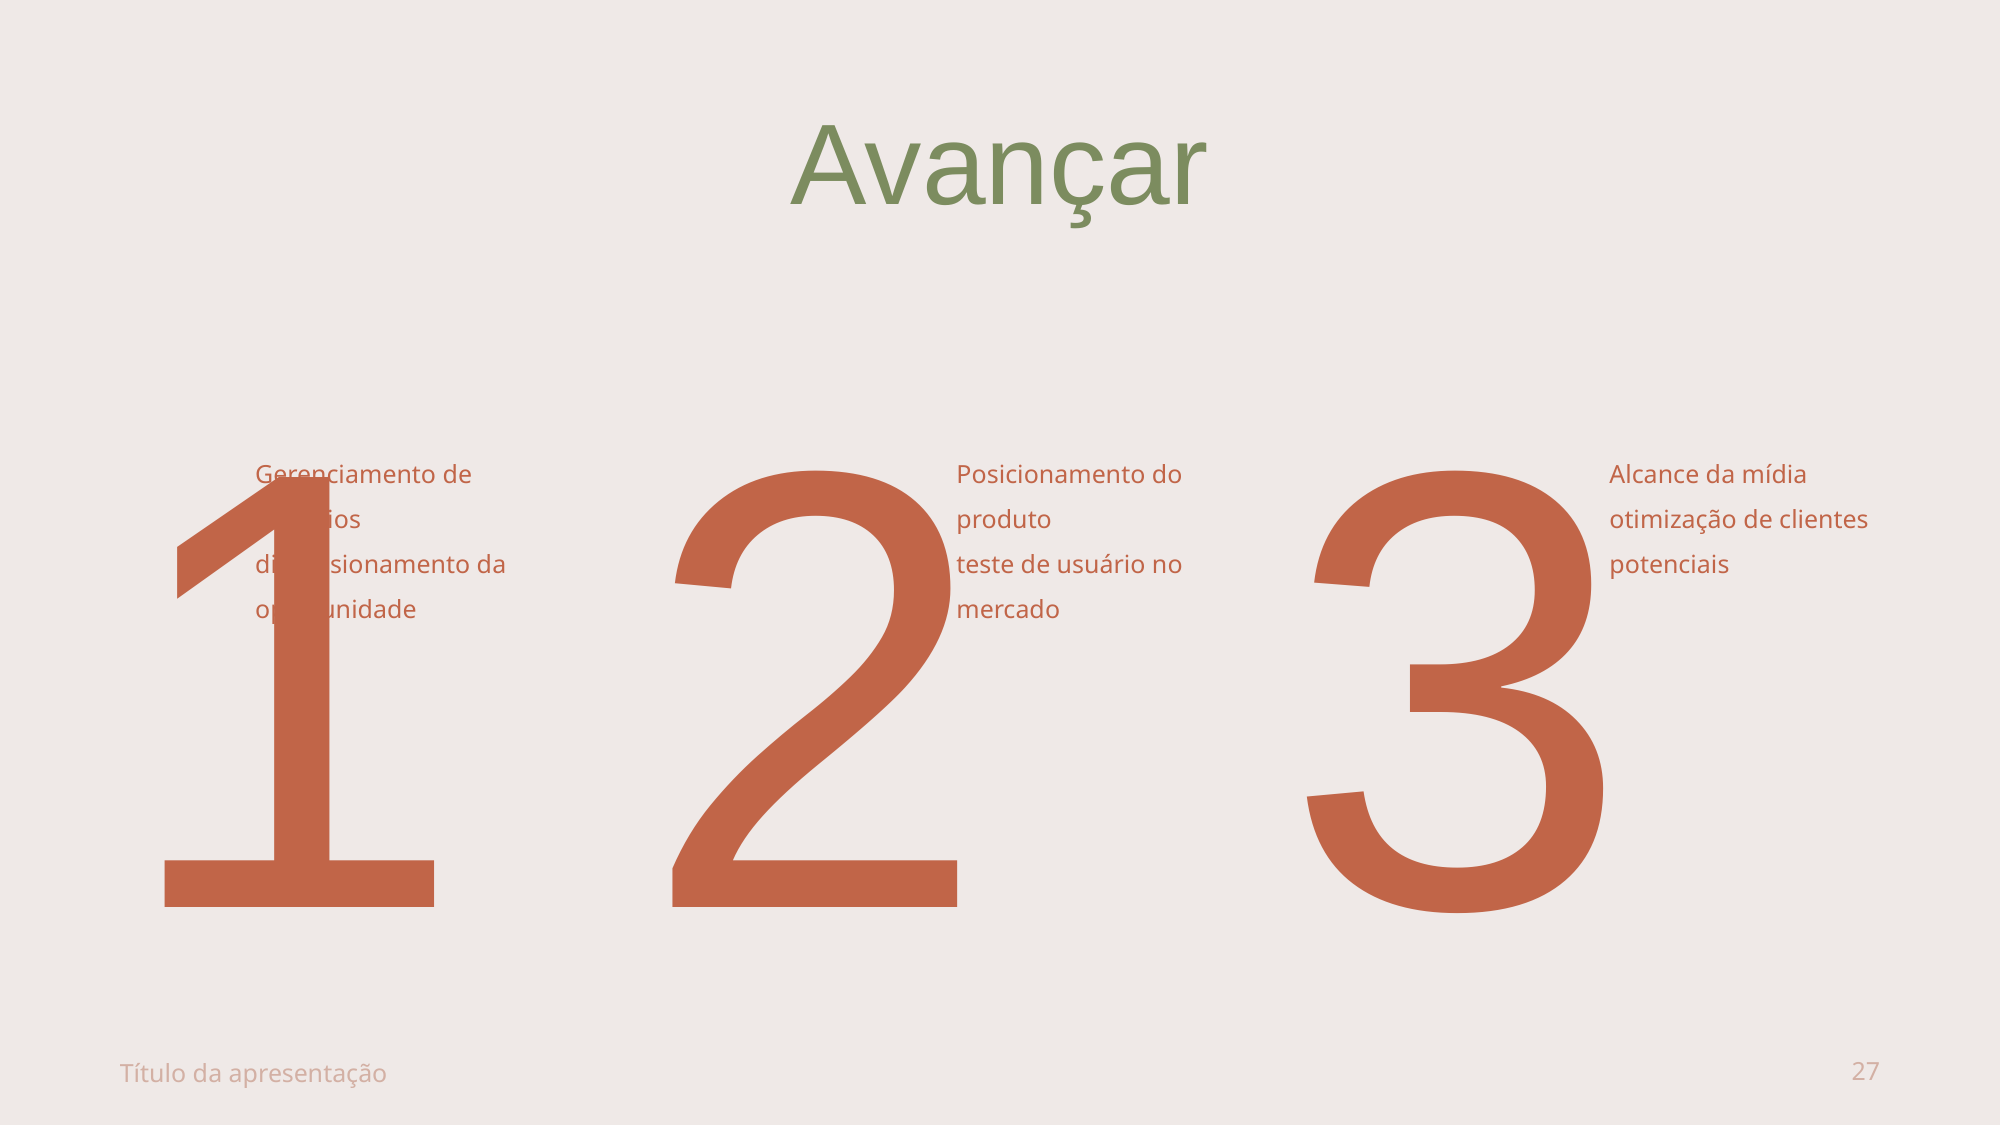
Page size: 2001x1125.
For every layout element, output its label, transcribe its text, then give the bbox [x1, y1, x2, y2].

list 1 [102, 360, 388, 998]
list 2 [626, 360, 913, 998]
list 3 [1268, 360, 1555, 998]
list Gerenciamento de negócios dimensionamento da oportunidade [255, 443, 542, 855]
footer Título da apresentação [104, 1042, 780, 1103]
title Avançar [104, 105, 1896, 361]
list Posicionamento do produto teste de usuário no mercado [956, 443, 1243, 855]
slide_number 27 [1445, 1042, 1896, 1103]
list Alcance da mídia otimização de clientes potenciais [1609, 443, 1896, 855]
